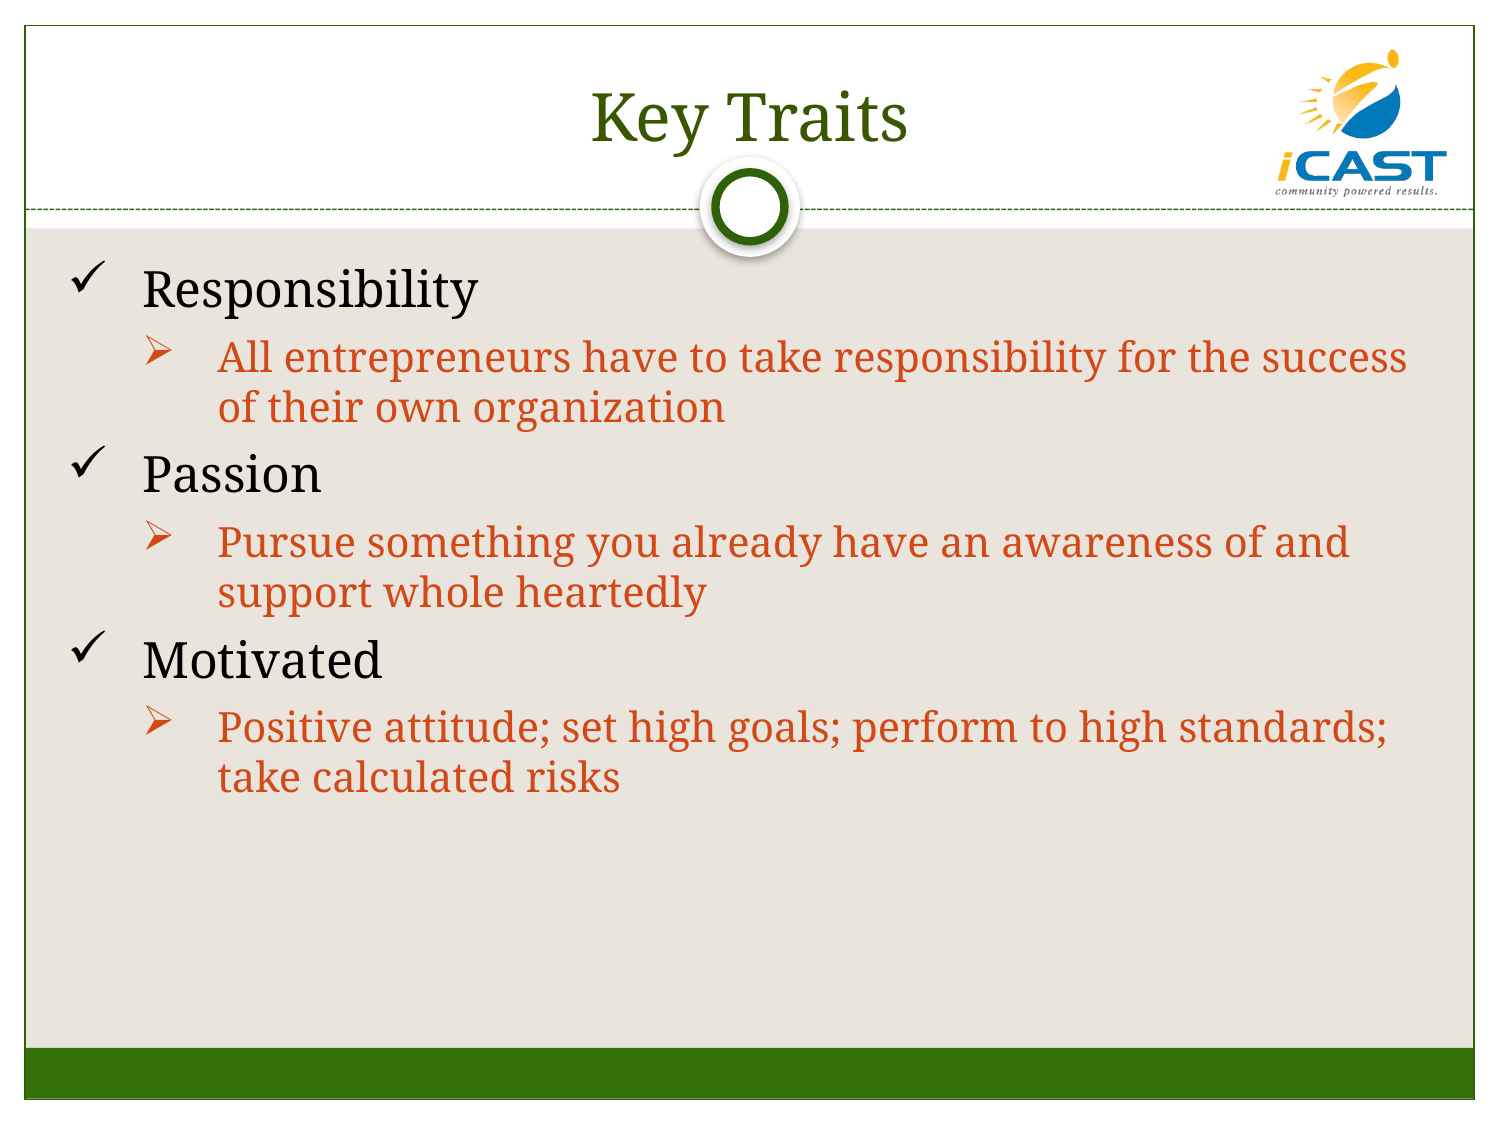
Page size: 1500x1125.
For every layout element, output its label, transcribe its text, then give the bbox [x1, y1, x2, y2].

list Responsibility All entrepreneurs have to take responsibility for the success of their own organization Passion Pursue something you already have an awareness of and support whole heartedly Motivated Positive attitude; set high goals; perform to high standards; take calculated risks [52, 250, 1448, 1038]
title Key Traits [52, 37, 1448, 162]
picture [1274, 49, 1449, 201]
